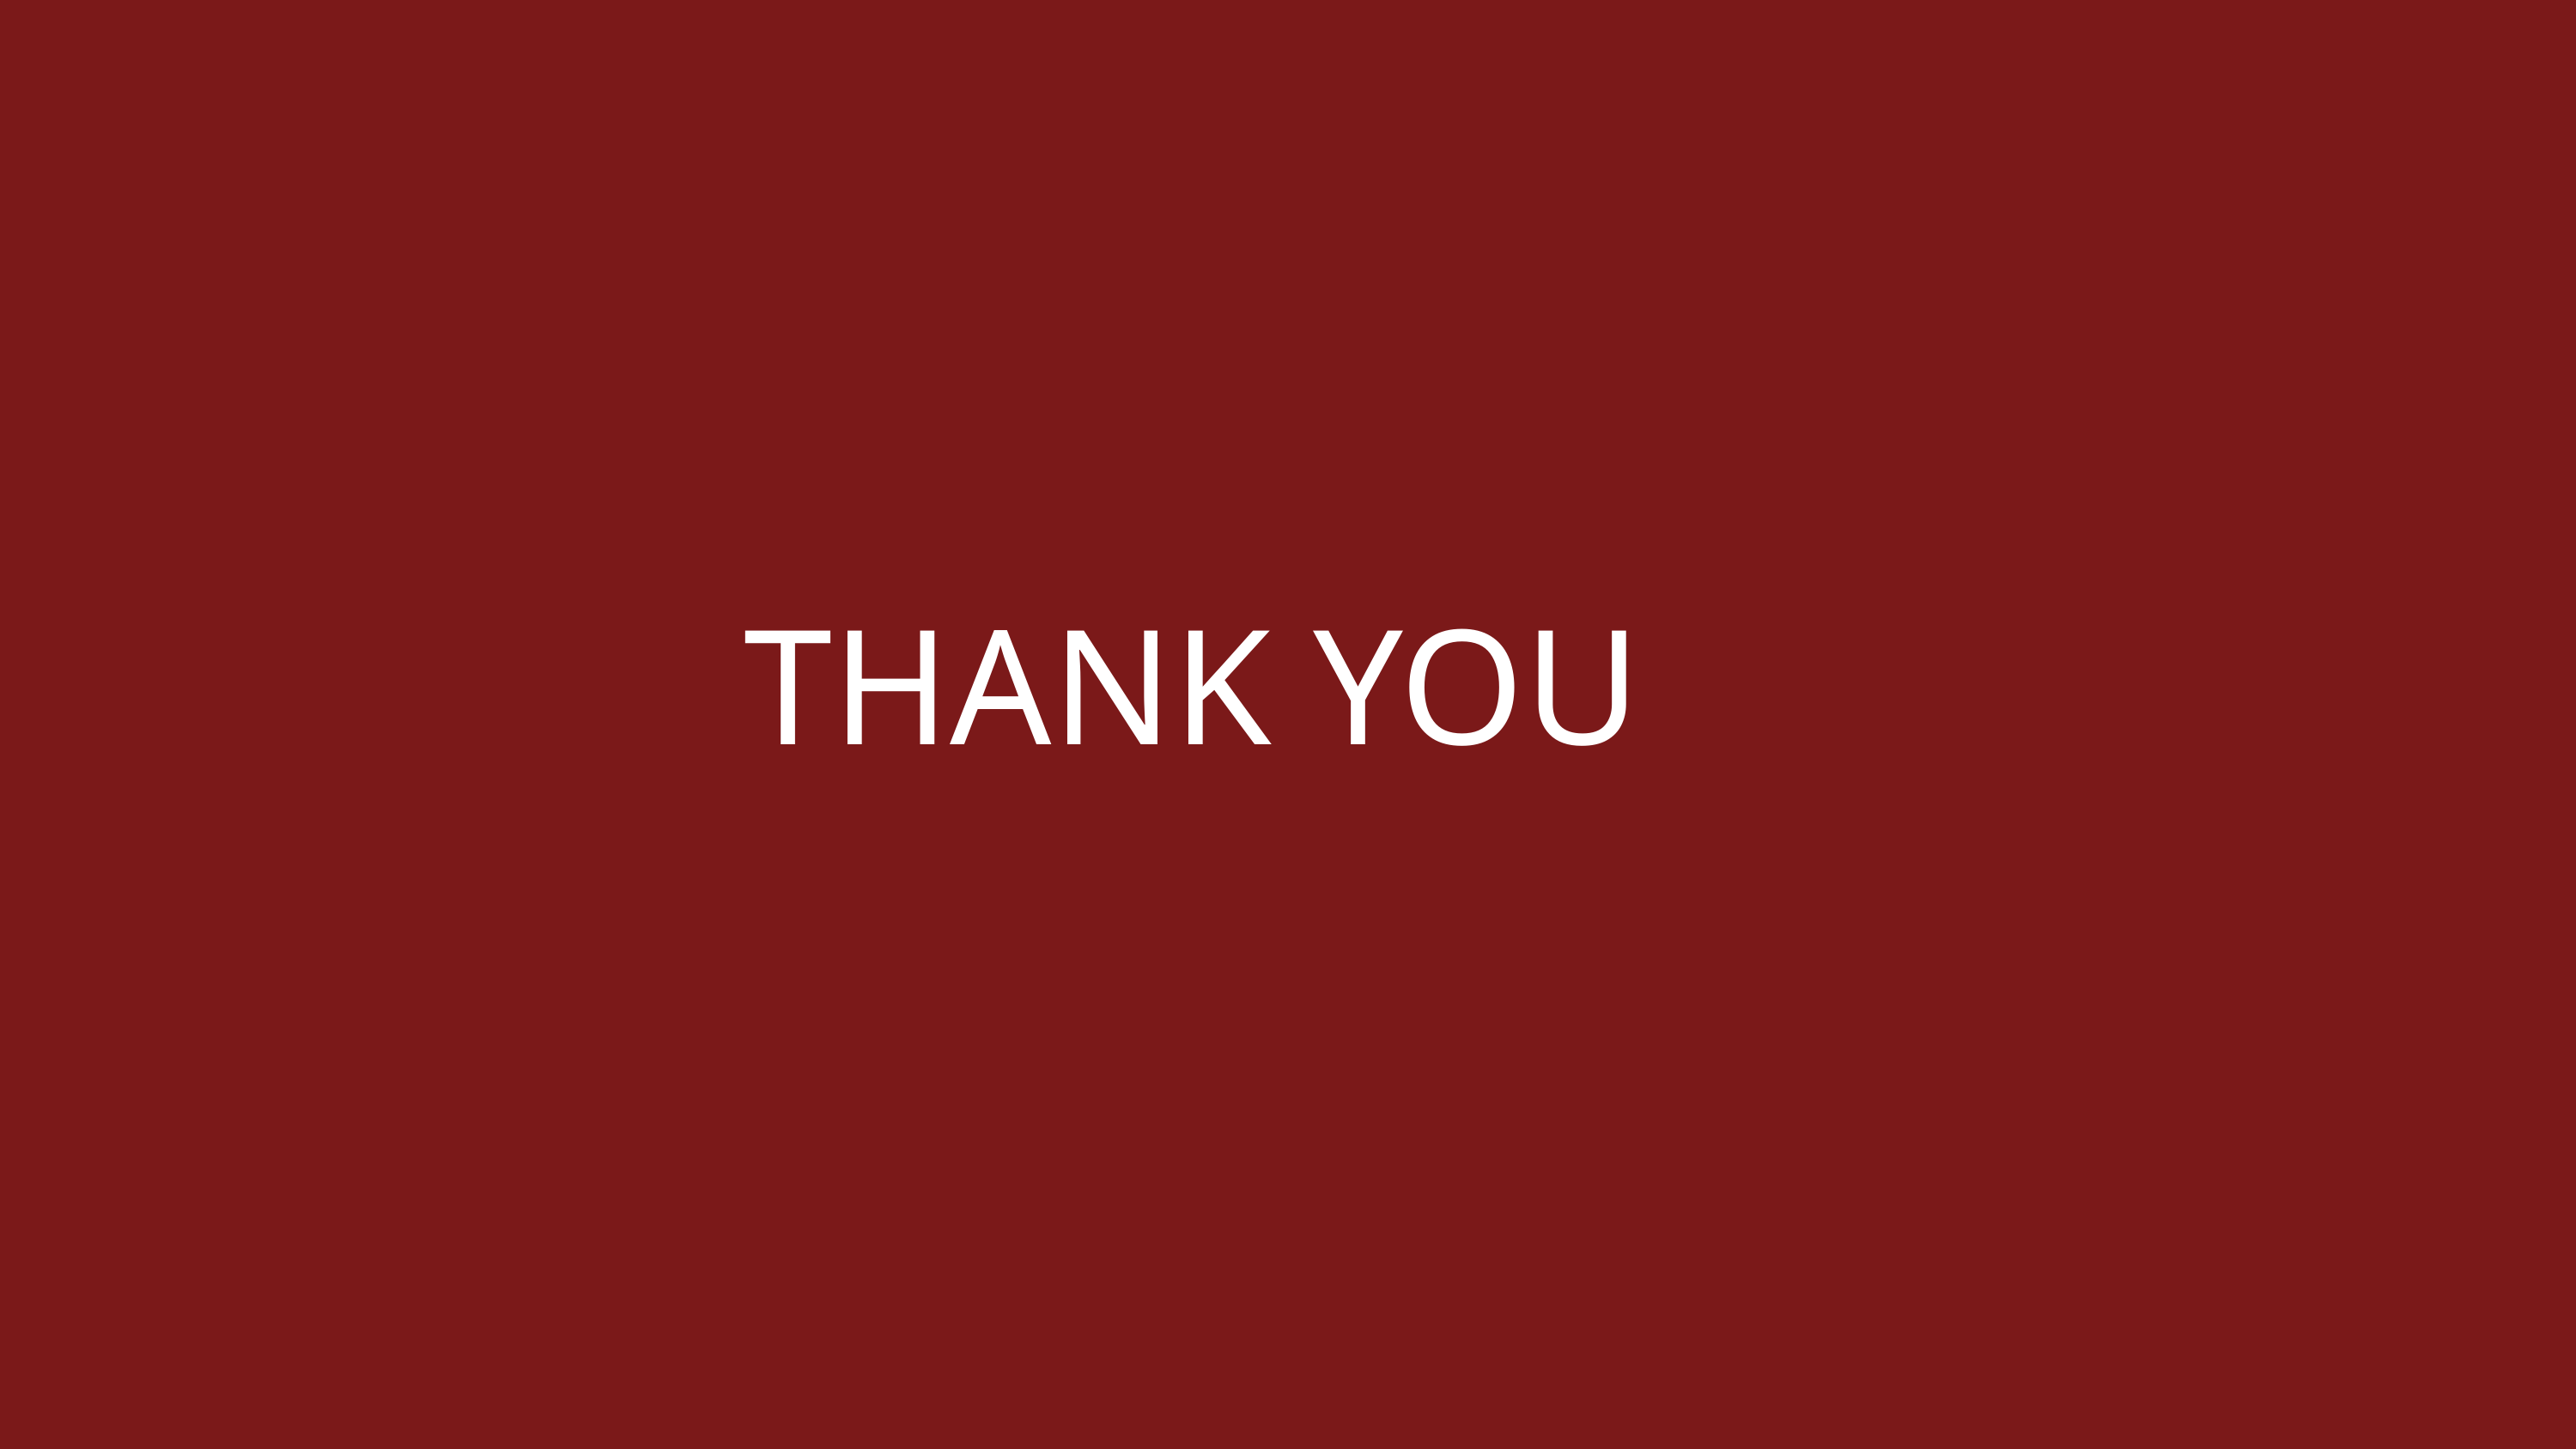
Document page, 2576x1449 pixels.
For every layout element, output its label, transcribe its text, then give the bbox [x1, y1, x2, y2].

text_box THANK YOU [710, 554, 1675, 778]
